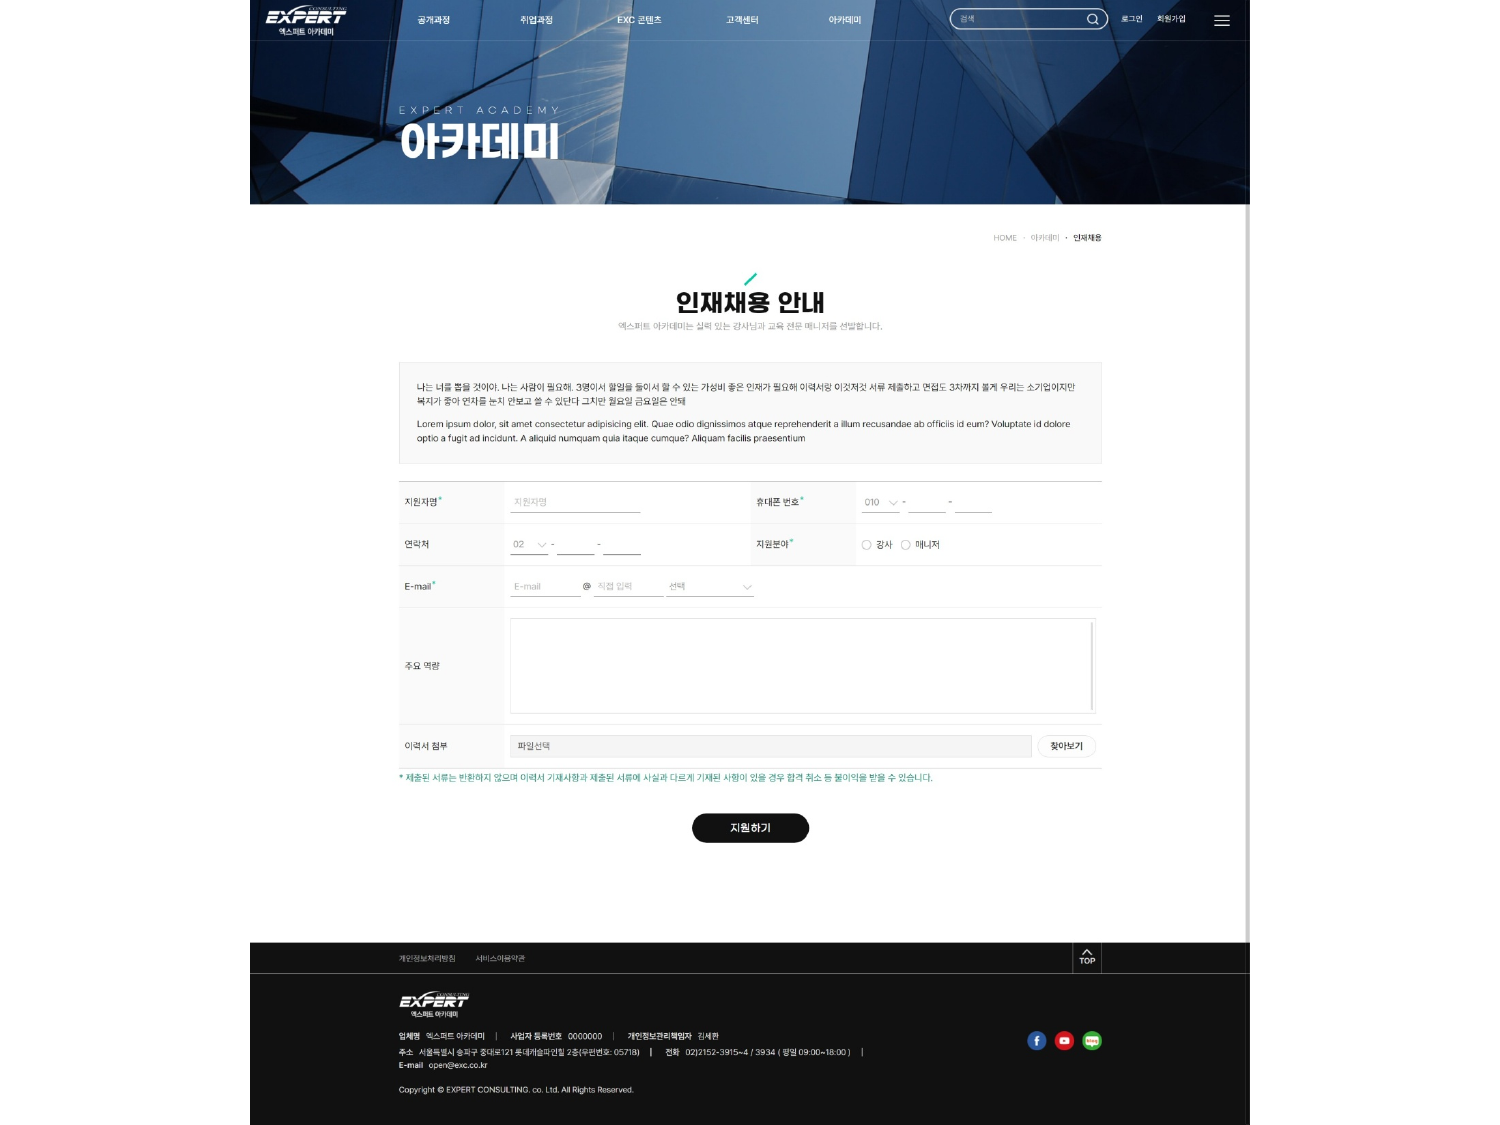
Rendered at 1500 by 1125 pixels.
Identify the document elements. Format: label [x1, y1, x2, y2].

picture [250, 0, 1250, 1125]
